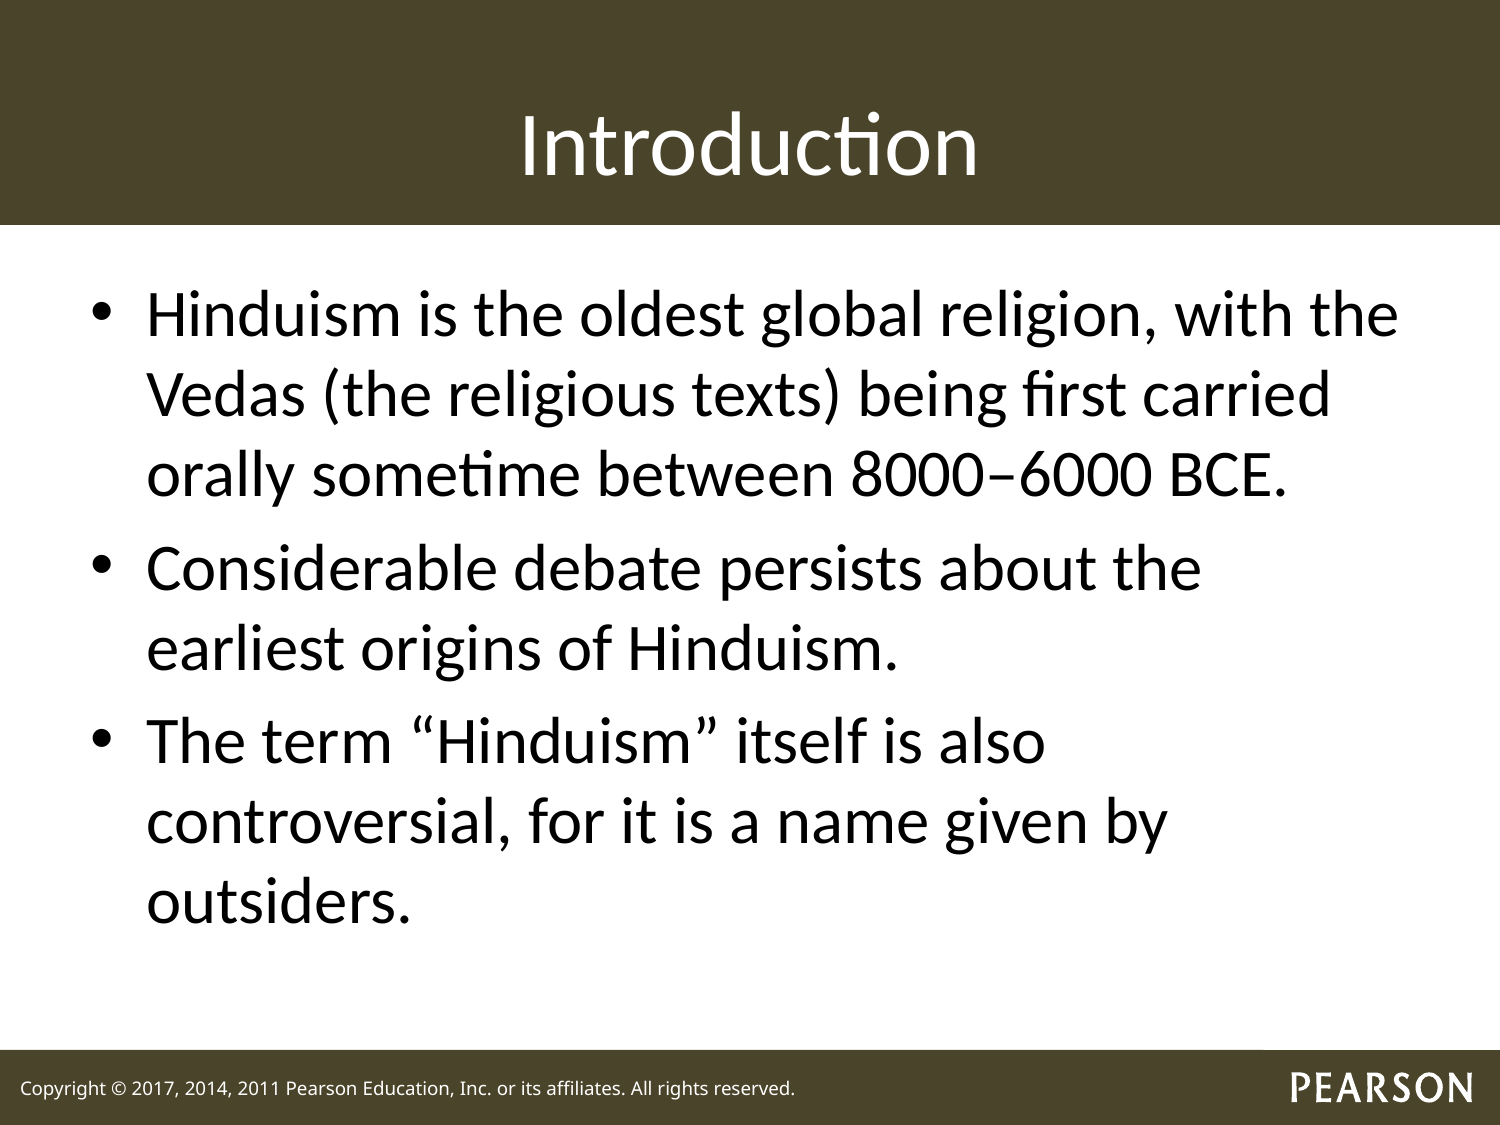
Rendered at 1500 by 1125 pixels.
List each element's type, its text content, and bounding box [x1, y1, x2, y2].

title Introduction [75, 45, 1425, 233]
list Hinduism is the oldest global religion, with the Vedas (the religious texts) being first carried orally sometime between 8000–6000 BCE. Considerable debate persists about the earliest origins of Hinduism. The term “Hinduism” itself is also controversial, for it is a name given by outsiders. [75, 262, 1425, 1005]
